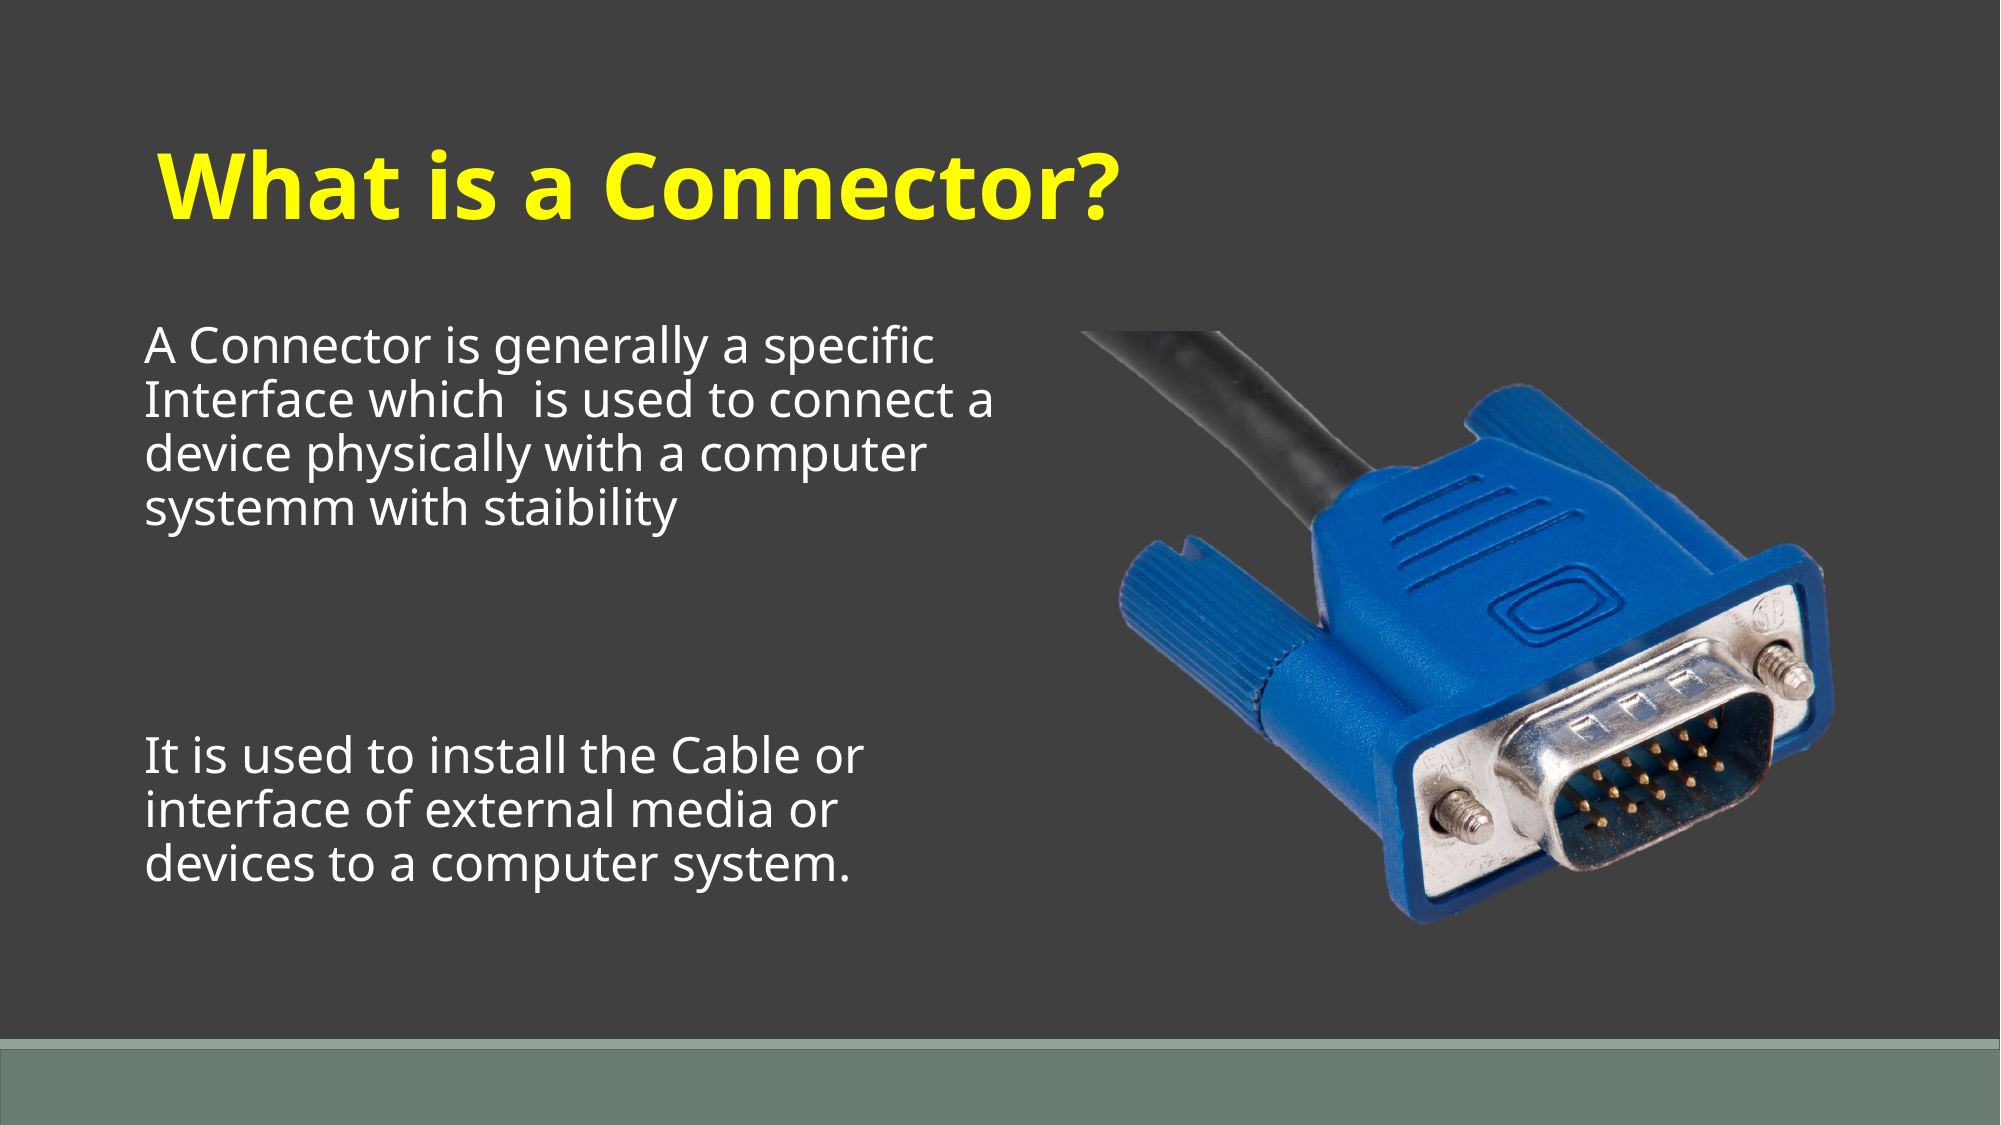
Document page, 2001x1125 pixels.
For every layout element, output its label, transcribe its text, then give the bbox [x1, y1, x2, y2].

text_box A Connector is generally a specific Interface which is used to connect a device physically with a computer systemm with staibility It is used to install the Cable or interface of external media or devices to a computer system. [127, 312, 1015, 900]
text_box What is a Connector? [143, 121, 1144, 246]
picture [1068, 331, 1959, 969]
